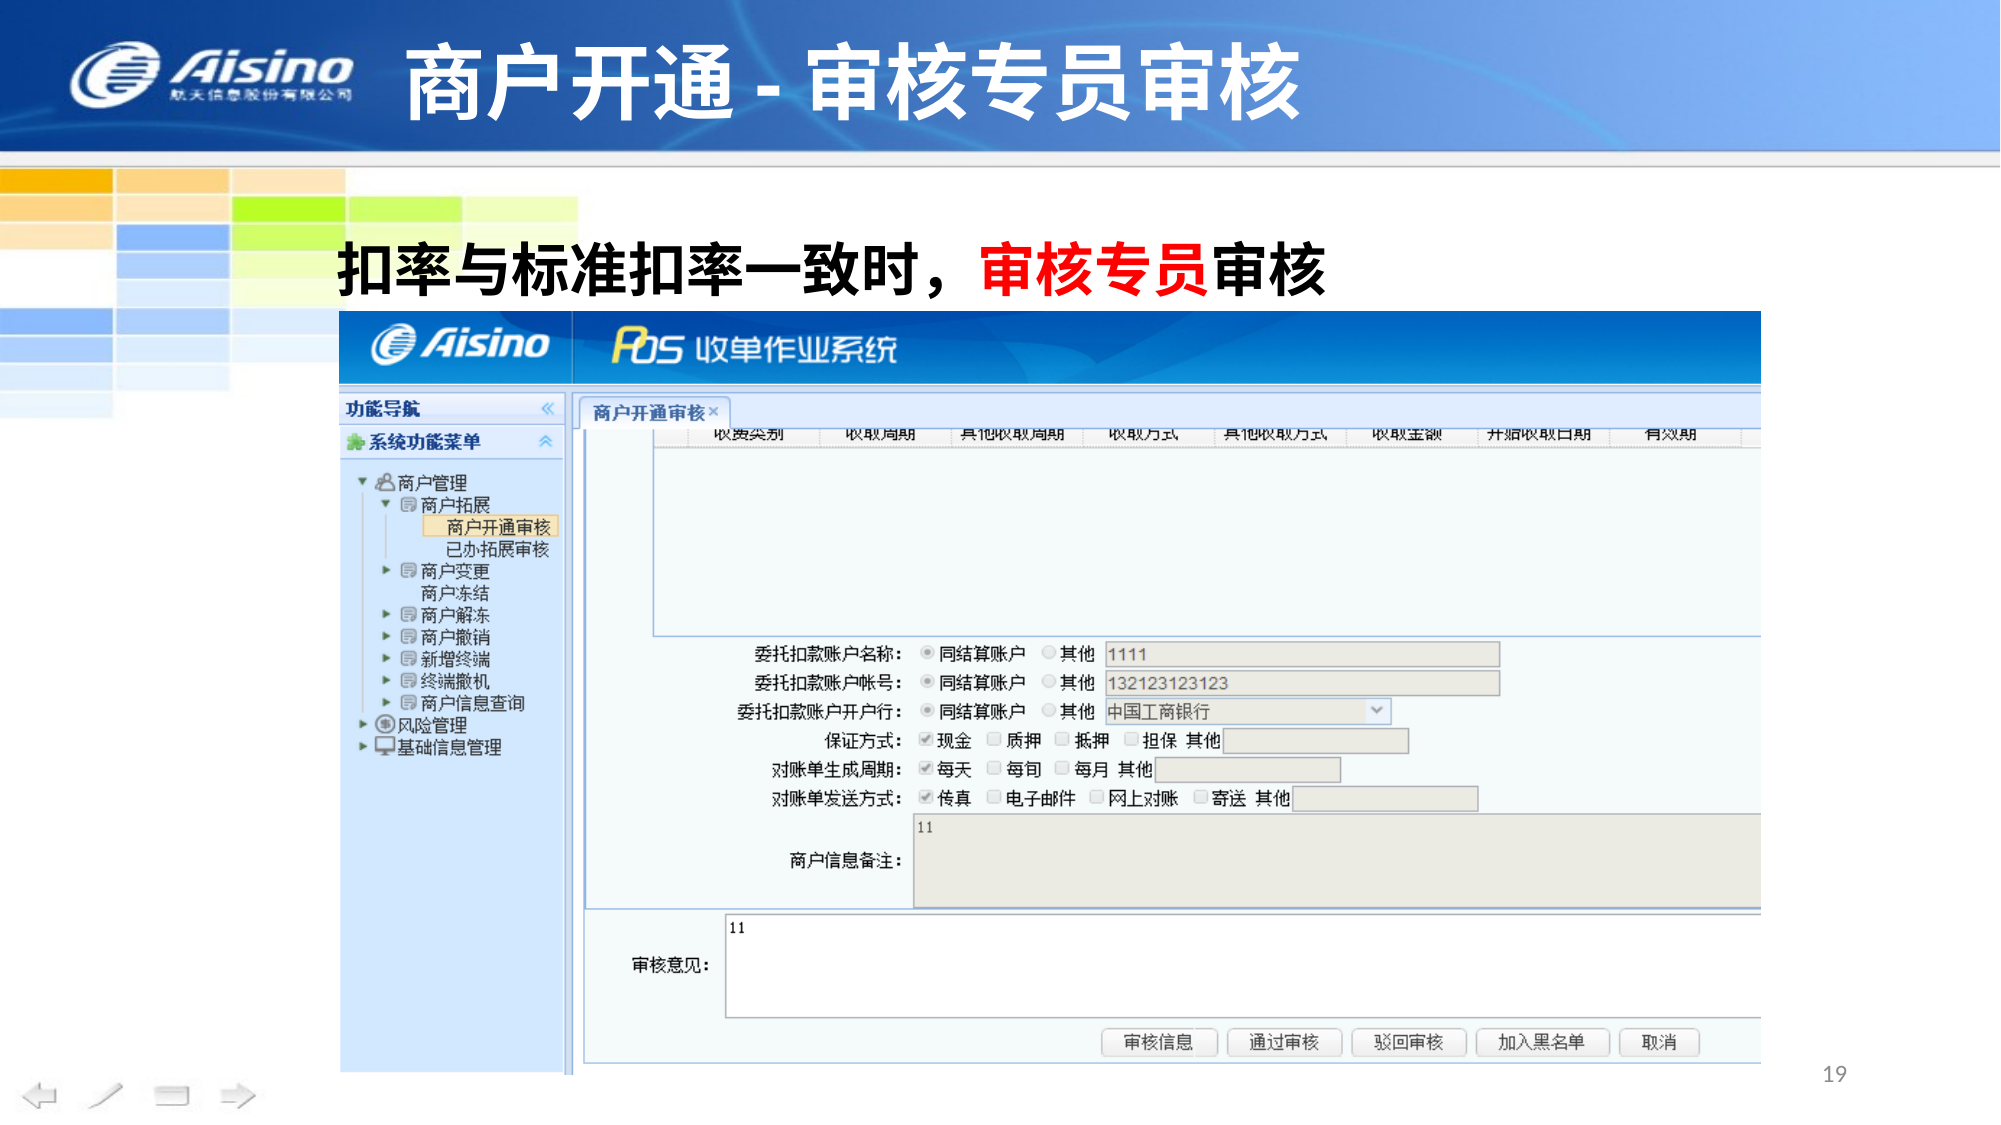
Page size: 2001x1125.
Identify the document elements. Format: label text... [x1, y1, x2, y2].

picture [0, 0, 2001, 1125]
slide_number 19 [1412, 1042, 1863, 1103]
title 商户开通-审核专员审核 [387, 8, 1960, 164]
text_box 扣率与标准扣率一致时，审核专员审核 [297, 225, 1368, 311]
